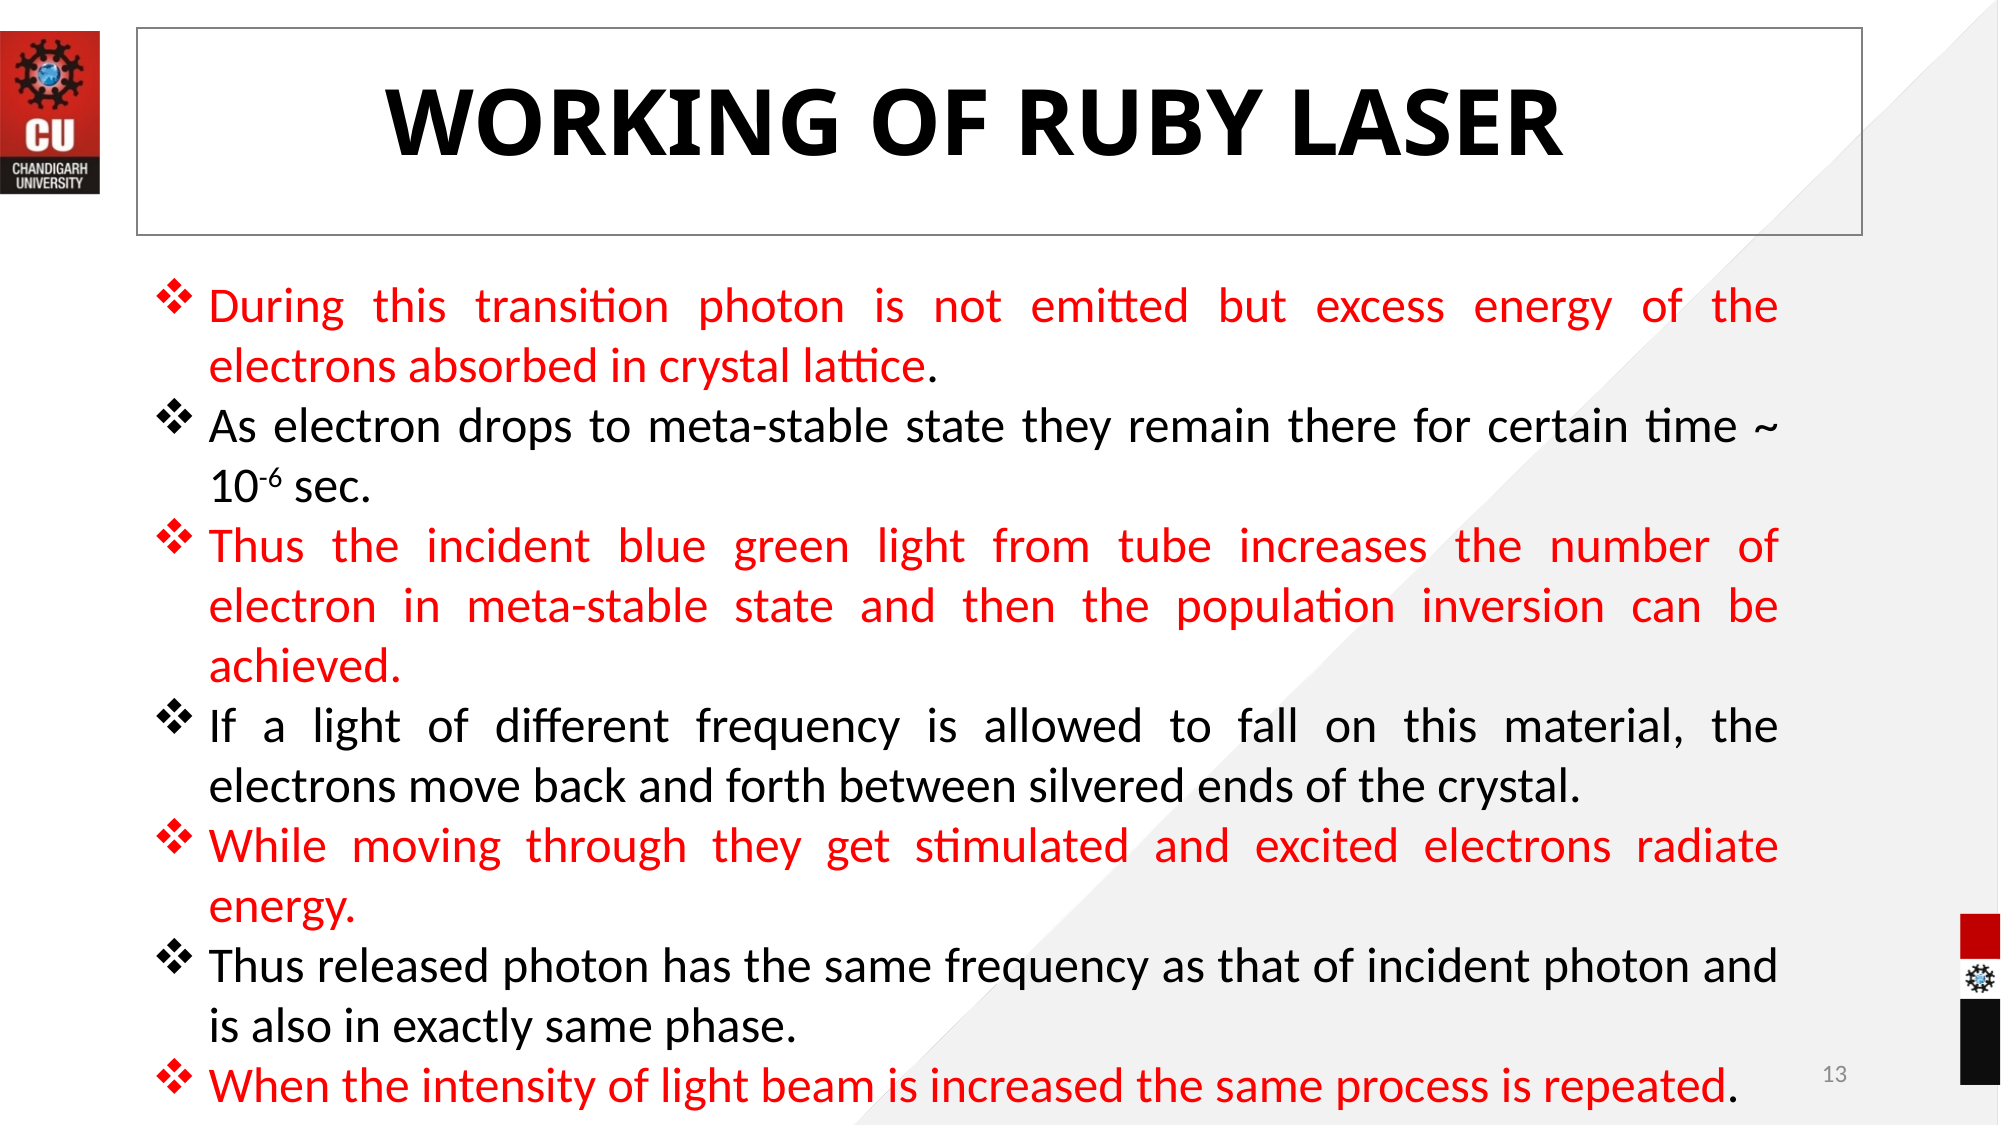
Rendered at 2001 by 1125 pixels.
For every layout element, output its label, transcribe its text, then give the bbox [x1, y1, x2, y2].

text_box During this transition photon is not emitted but excess energy of the electrons absorbed in crystal lattice. As electron drops to meta-stable state they remain there for certain time ~ 10-6 sec. Thus the incident blue green light from tube increases the number of electron in meta-stable state and then the population inversion can be achieved. If a light of different frequency is allowed to fall on this material, the electrons move back and forth between silvered ends of the crystal. While moving through they get stimulated and excited electrons radiate energy. Thus released photon has the same frequency as that of incident photon and is also in exactly same phase. When the intensity of light beam is increased the same process is repeated. [137, 265, 1794, 1125]
slide_number 13 [1794, 1042, 1863, 1103]
text_box [136, 27, 1863, 236]
text_box WORKING OF RUBY LASER [60, 68, 1892, 293]
picture [0, 0, 2001, 1125]
